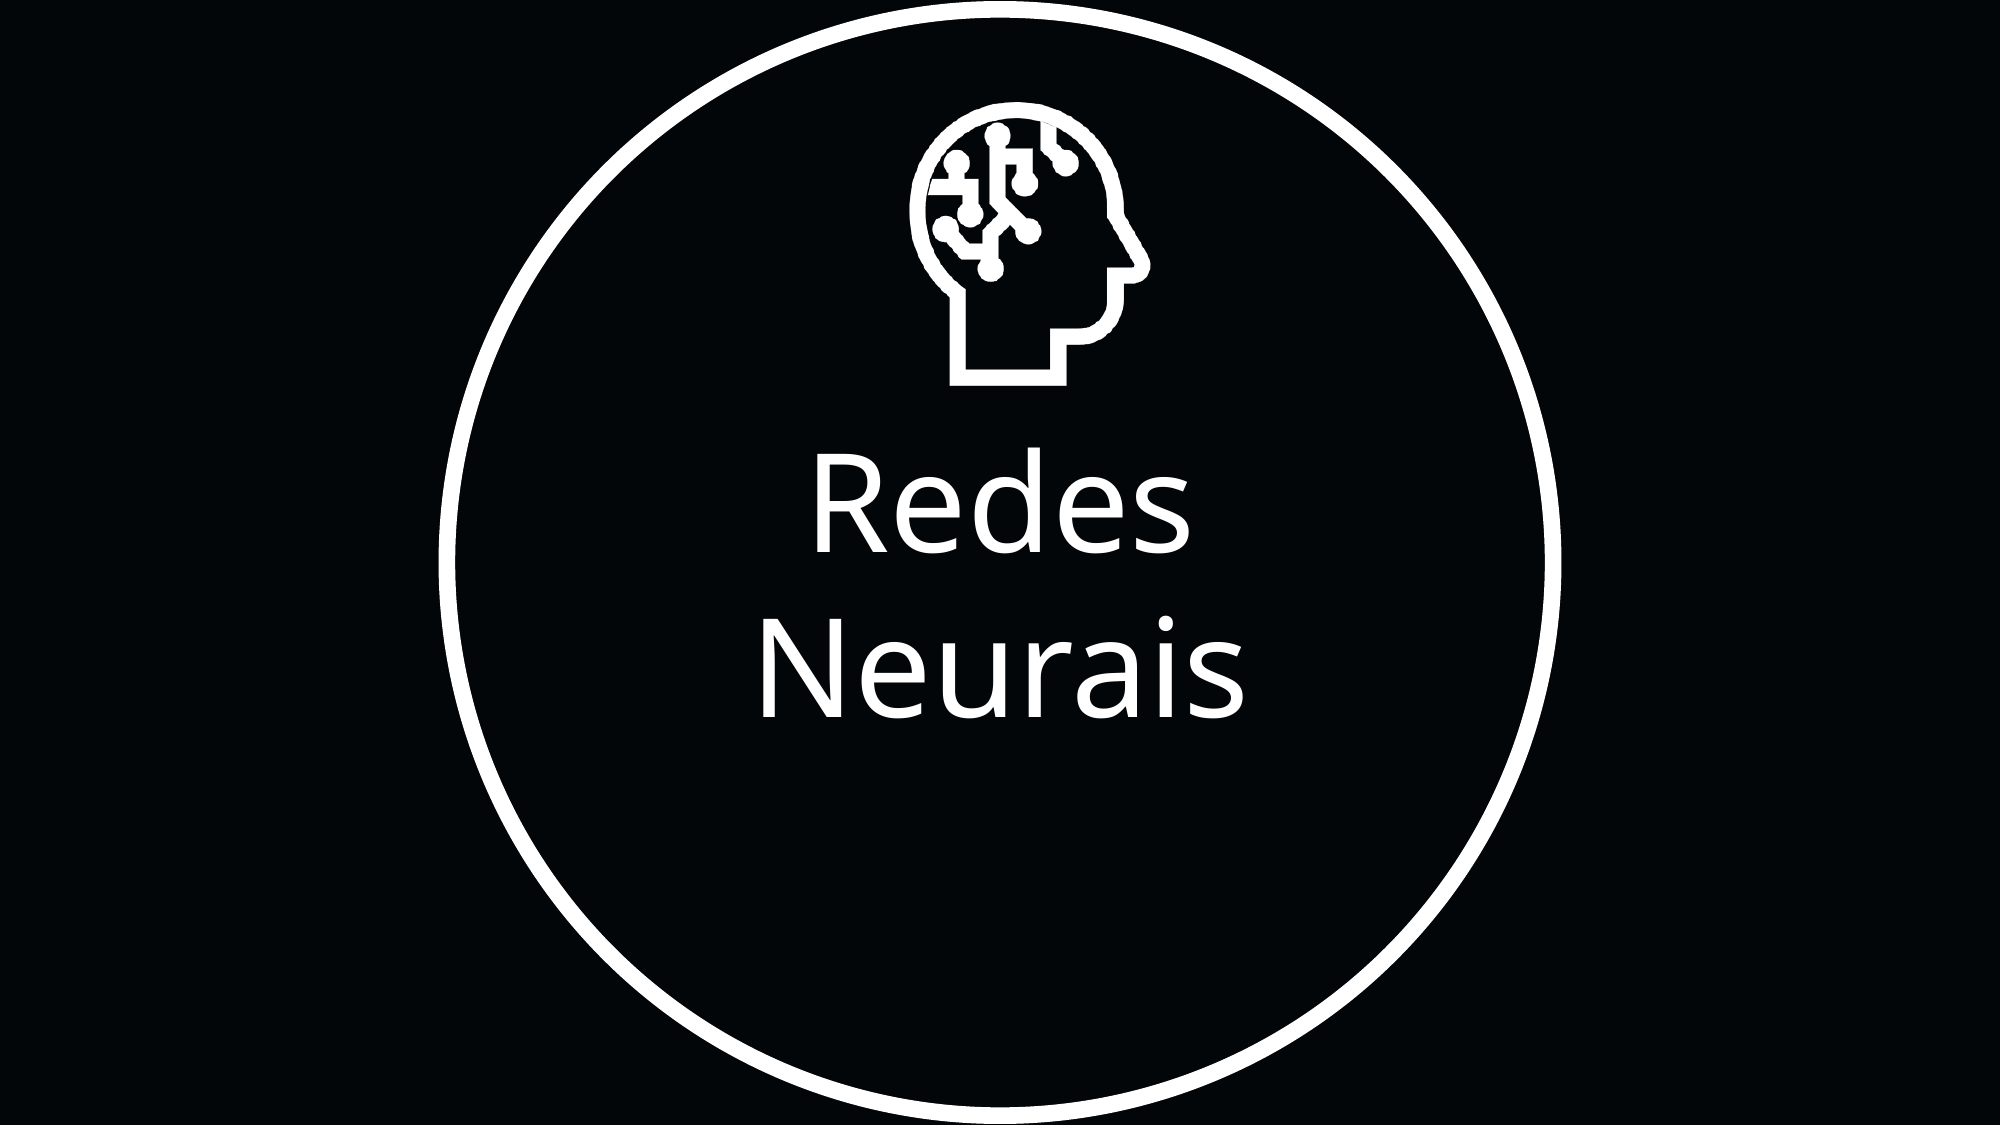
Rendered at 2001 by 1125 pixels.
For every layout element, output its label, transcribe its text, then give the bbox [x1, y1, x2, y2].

text_box Redes Neurais [558, 407, 1442, 752]
picture [866, 81, 1193, 408]
text_box [445, 8, 1555, 1117]
